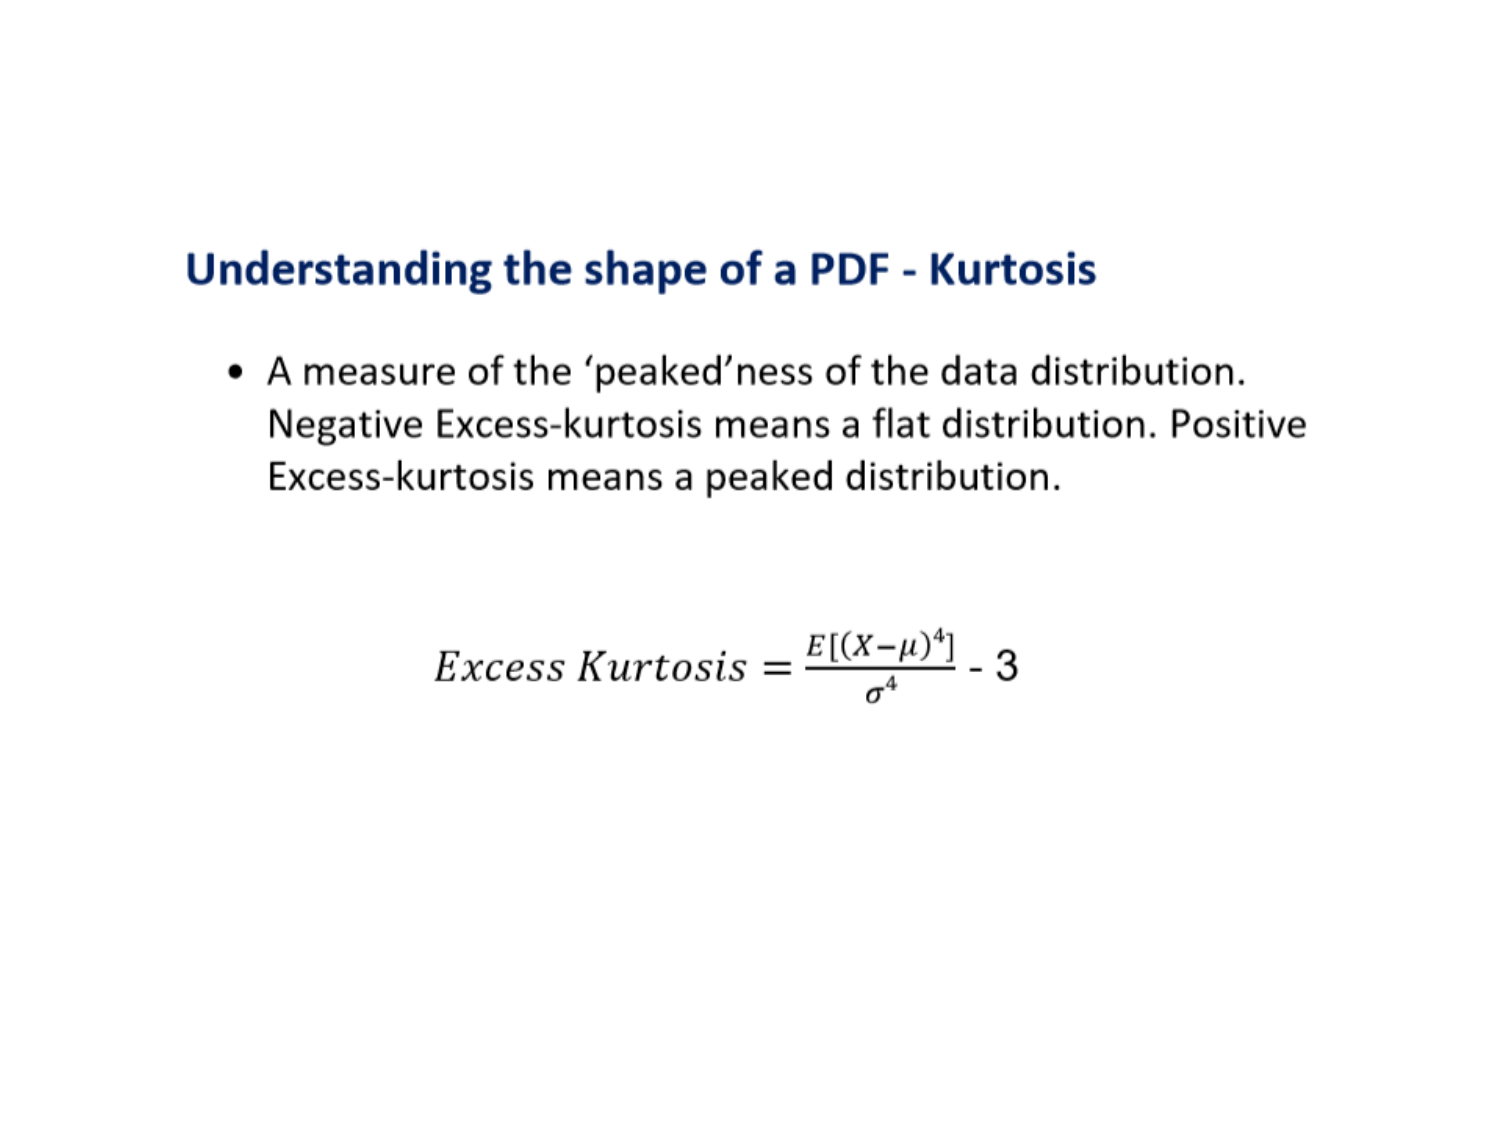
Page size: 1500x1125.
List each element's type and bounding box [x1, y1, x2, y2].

picture [175, 223, 1325, 902]
